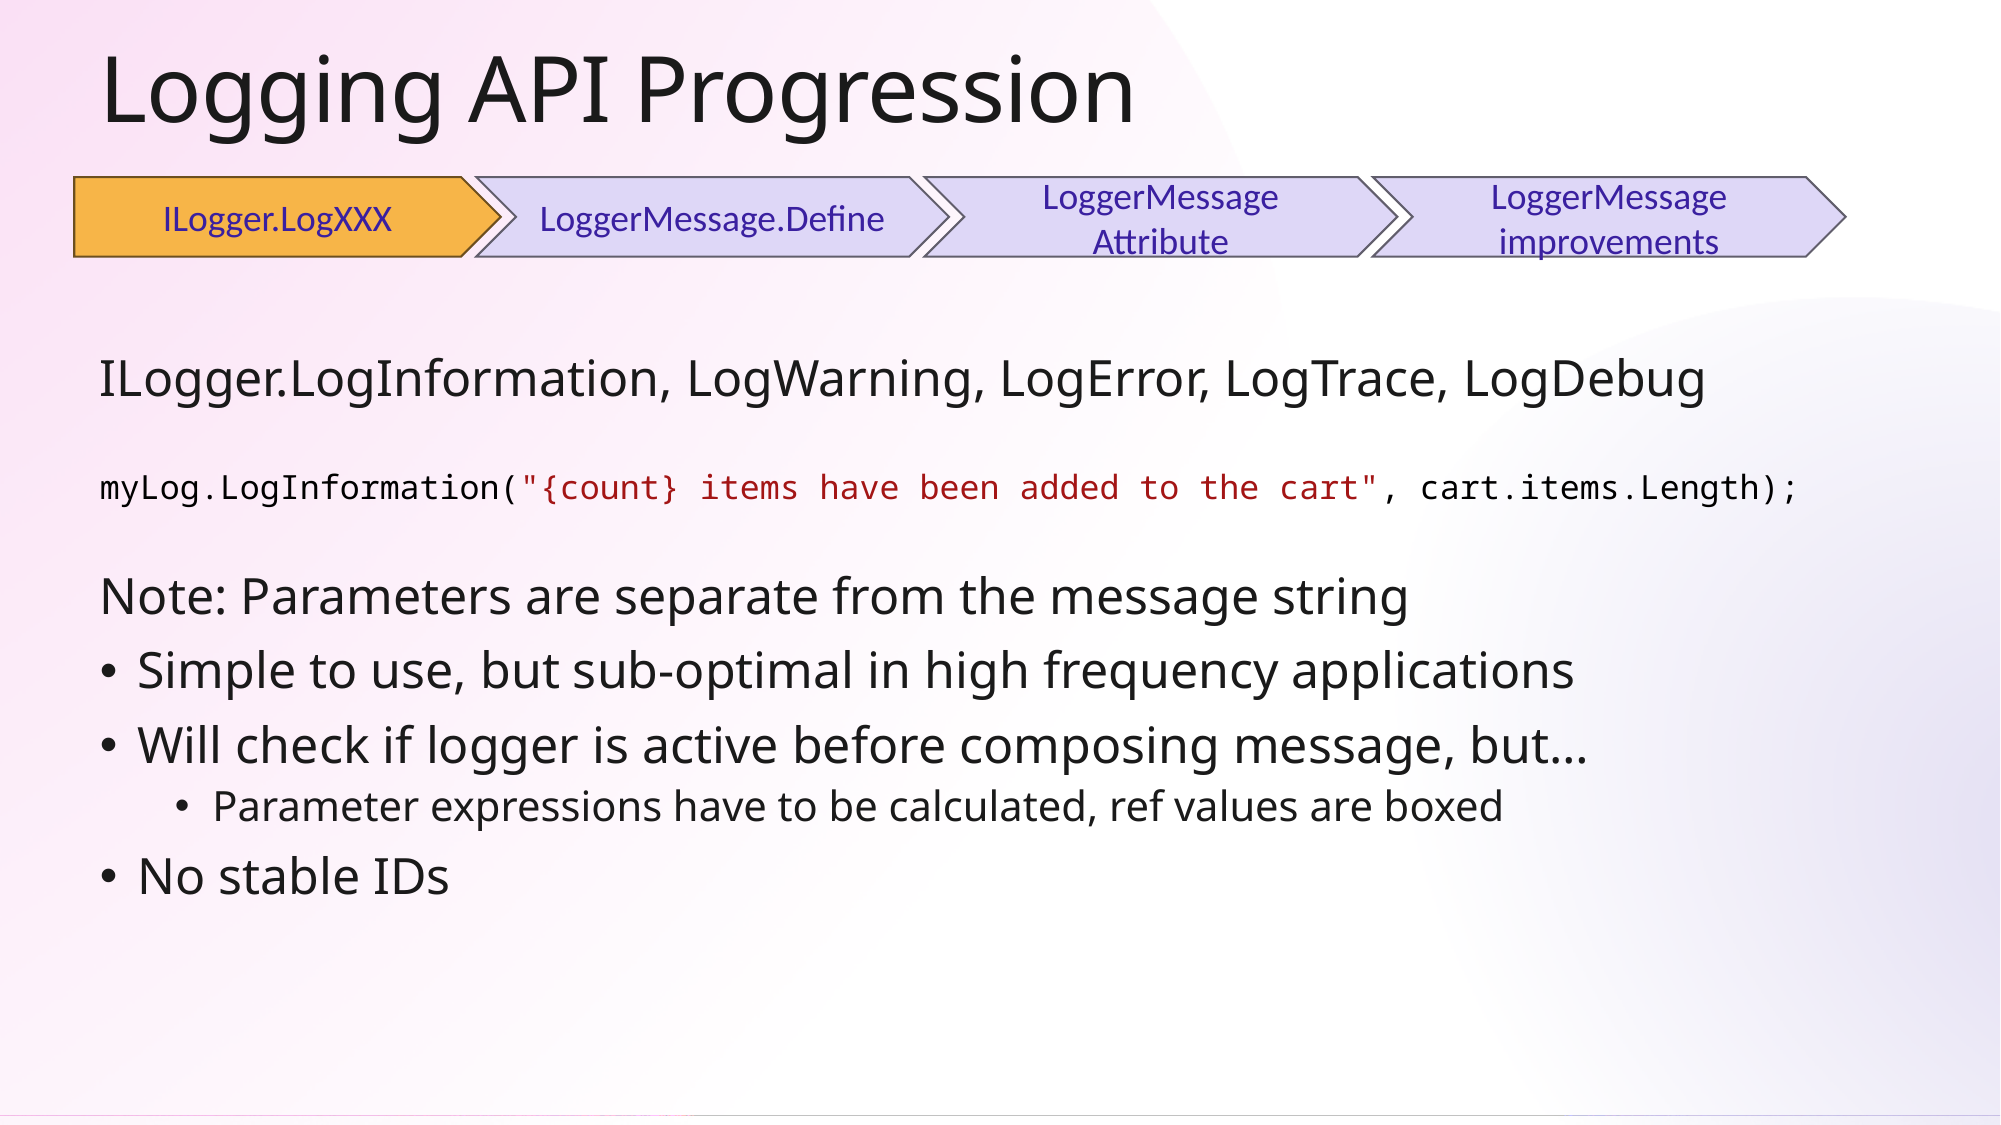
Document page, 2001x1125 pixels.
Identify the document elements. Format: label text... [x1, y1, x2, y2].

picture [0, 0, 2001, 1125]
text_box ILogger.LogXXX [73, 176, 503, 258]
text_box LoggerMessage improvements [1370, 176, 1848, 258]
text_box LoggerMessage Attribute [922, 176, 1399, 258]
title Logging API Progression [99, 24, 1900, 160]
text_box LoggerMessage.Define [473, 176, 951, 258]
list ILogger.LogInformation, LogWarning, LogError, LogTrace, LogDebug myLog.LogInformation("{count} items have been added to the cart", cart.items.Length); Note: Parameters are separate from the message string Simple to use, but sub-optimal in high frequency applications Will check if logger is active before composing message, but… Parameter expressions have to be calculated, ref values are boxed No stable IDs [99, 353, 1900, 1025]
